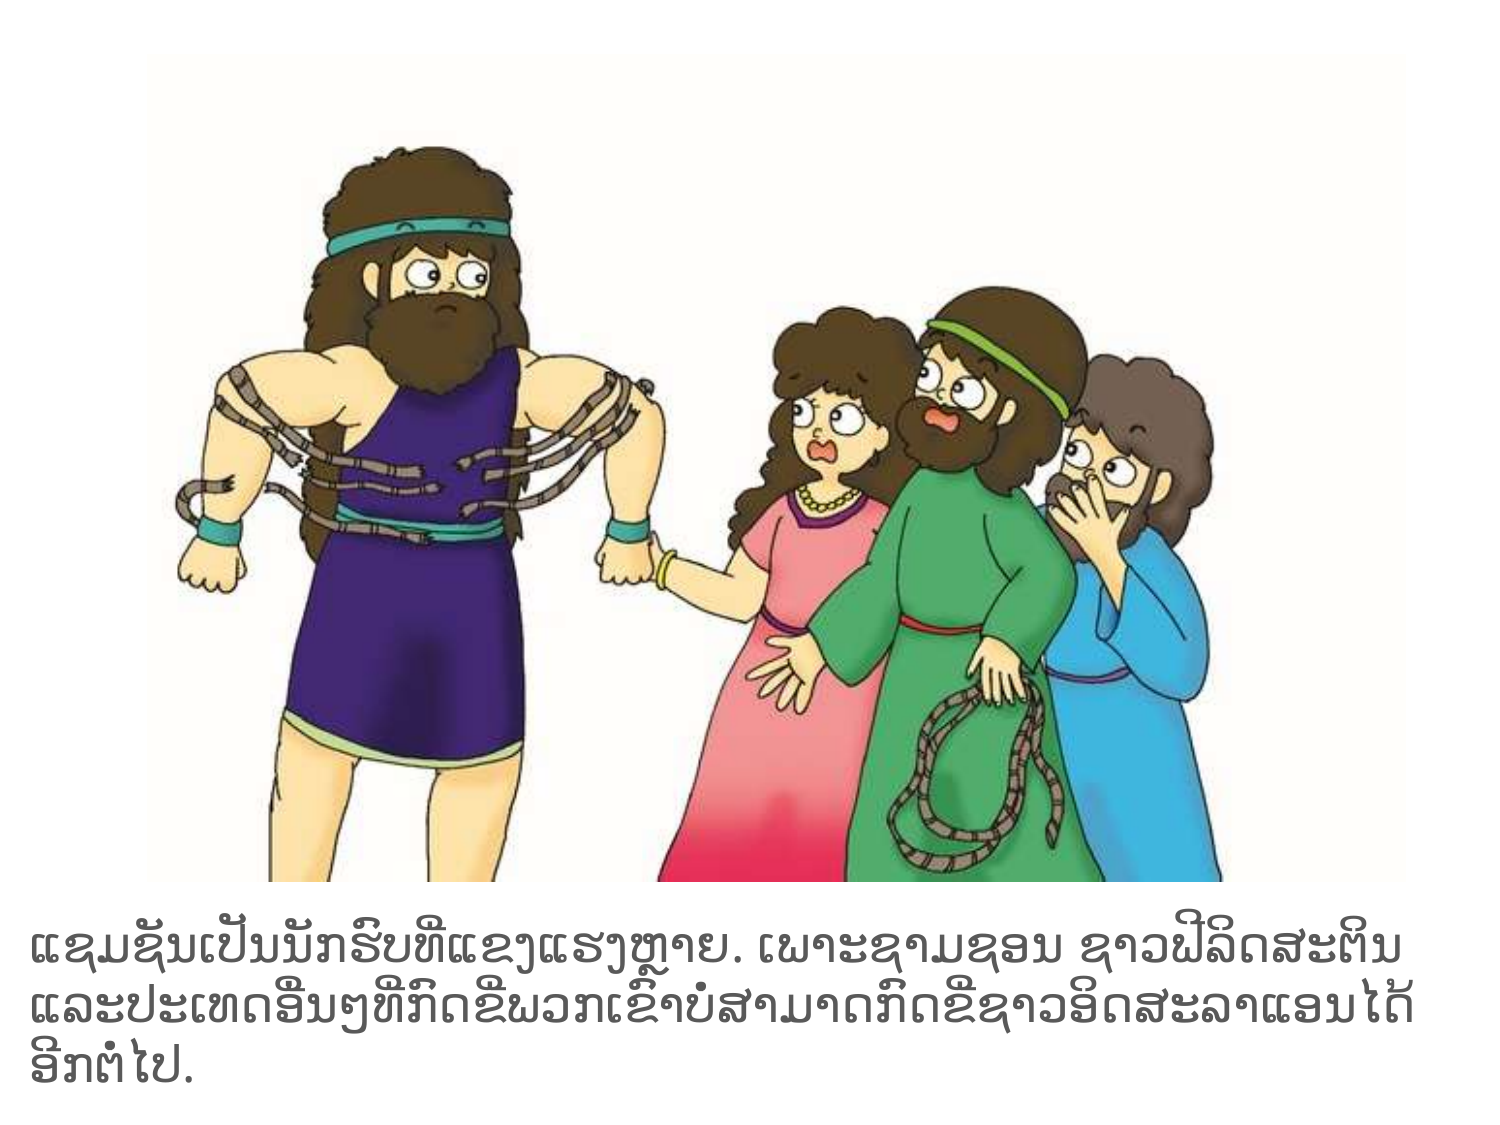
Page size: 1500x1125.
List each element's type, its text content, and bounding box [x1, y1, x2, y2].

picture [147, 54, 1406, 882]
text_box ແຊມຊັນເປັນນັກຮົບທີ່ແຂງແຮງຫຼາຍ. ເພາະ​ຊາມຊອນ ຊາວ​ຟີລິດສະຕິນ​ແລະ​ປະເທດ​ອື່ນໆ​ທີ່​ກົດຂີ່​ພວກເຂົາ​ບໍ່​ສາມາດ​ກົດຂີ່​ຊາວ​ອິດສະລາແອນ​ໄດ້ ອີກຕໍ່ໄປ. [14, 905, 1486, 1100]
